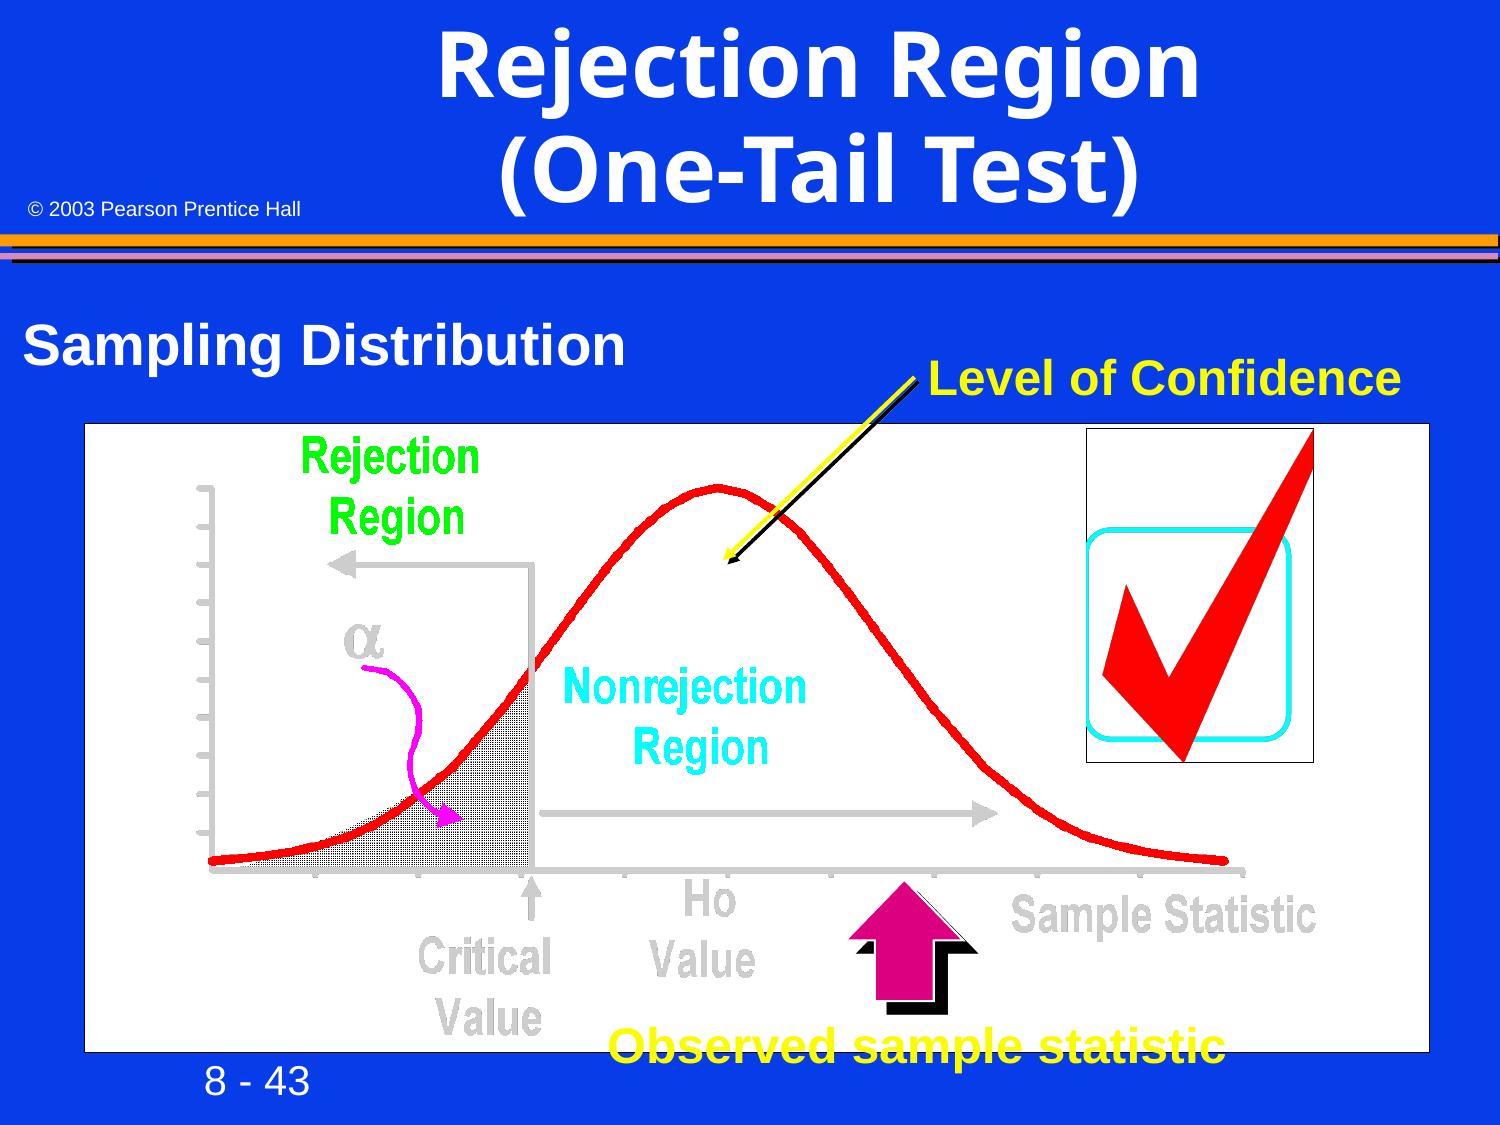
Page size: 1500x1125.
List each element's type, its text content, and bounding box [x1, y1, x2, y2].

text_box Level of Confidence [912, 337, 1430, 413]
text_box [1086, 427, 1314, 764]
title Rejection Region (One-Tail Test) [275, 24, 1388, 213]
text_box Observed sample statistic [535, 1061, 1299, 1081]
text_box Sampling Distribution [0, 300, 650, 385]
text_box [84, 423, 1431, 1053]
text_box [722, 376, 915, 561]
